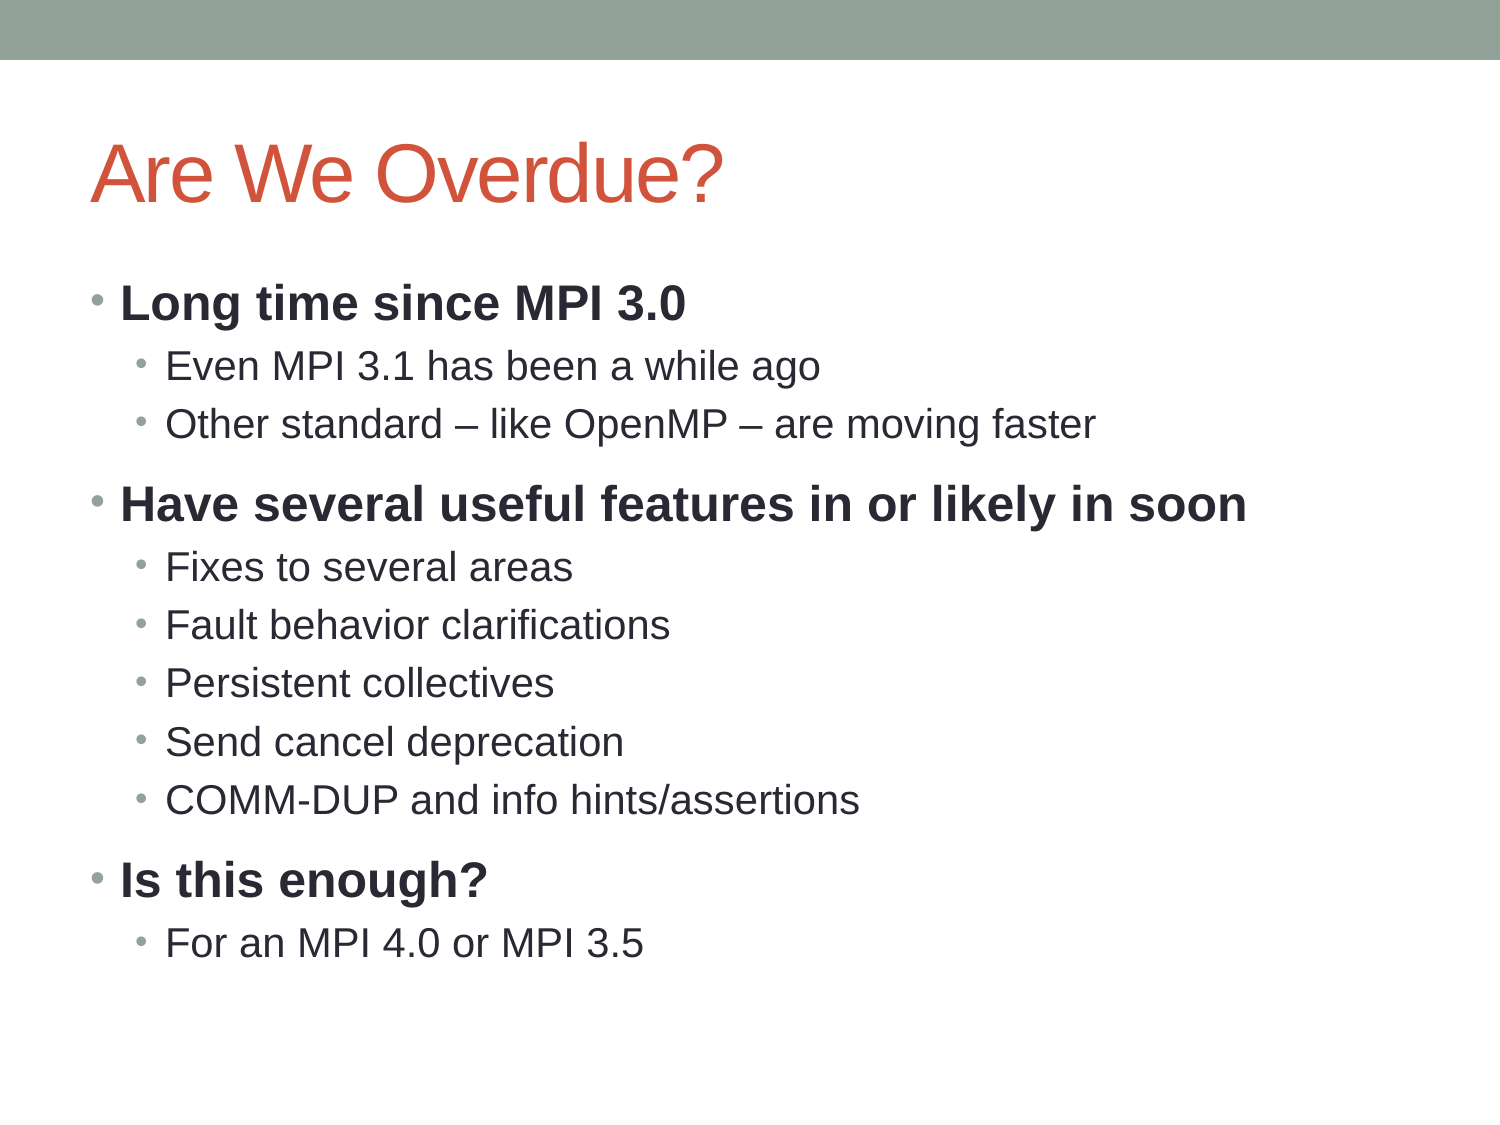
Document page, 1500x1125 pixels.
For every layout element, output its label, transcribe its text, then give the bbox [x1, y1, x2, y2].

title Are We Overdue? [75, 87, 1425, 250]
list Long time since MPI 3.0 Even MPI 3.1 has been a while ago Other standard – like OpenMP – are moving faster Have several useful features in or likely in soon Fixes to several areas Fault behavior clarifications Persistent collectives Send cancel deprecation COMM-DUP and info hints/assertions Is this enough? For an MPI 4.0 or MPI 3.5 [75, 262, 1425, 1063]
